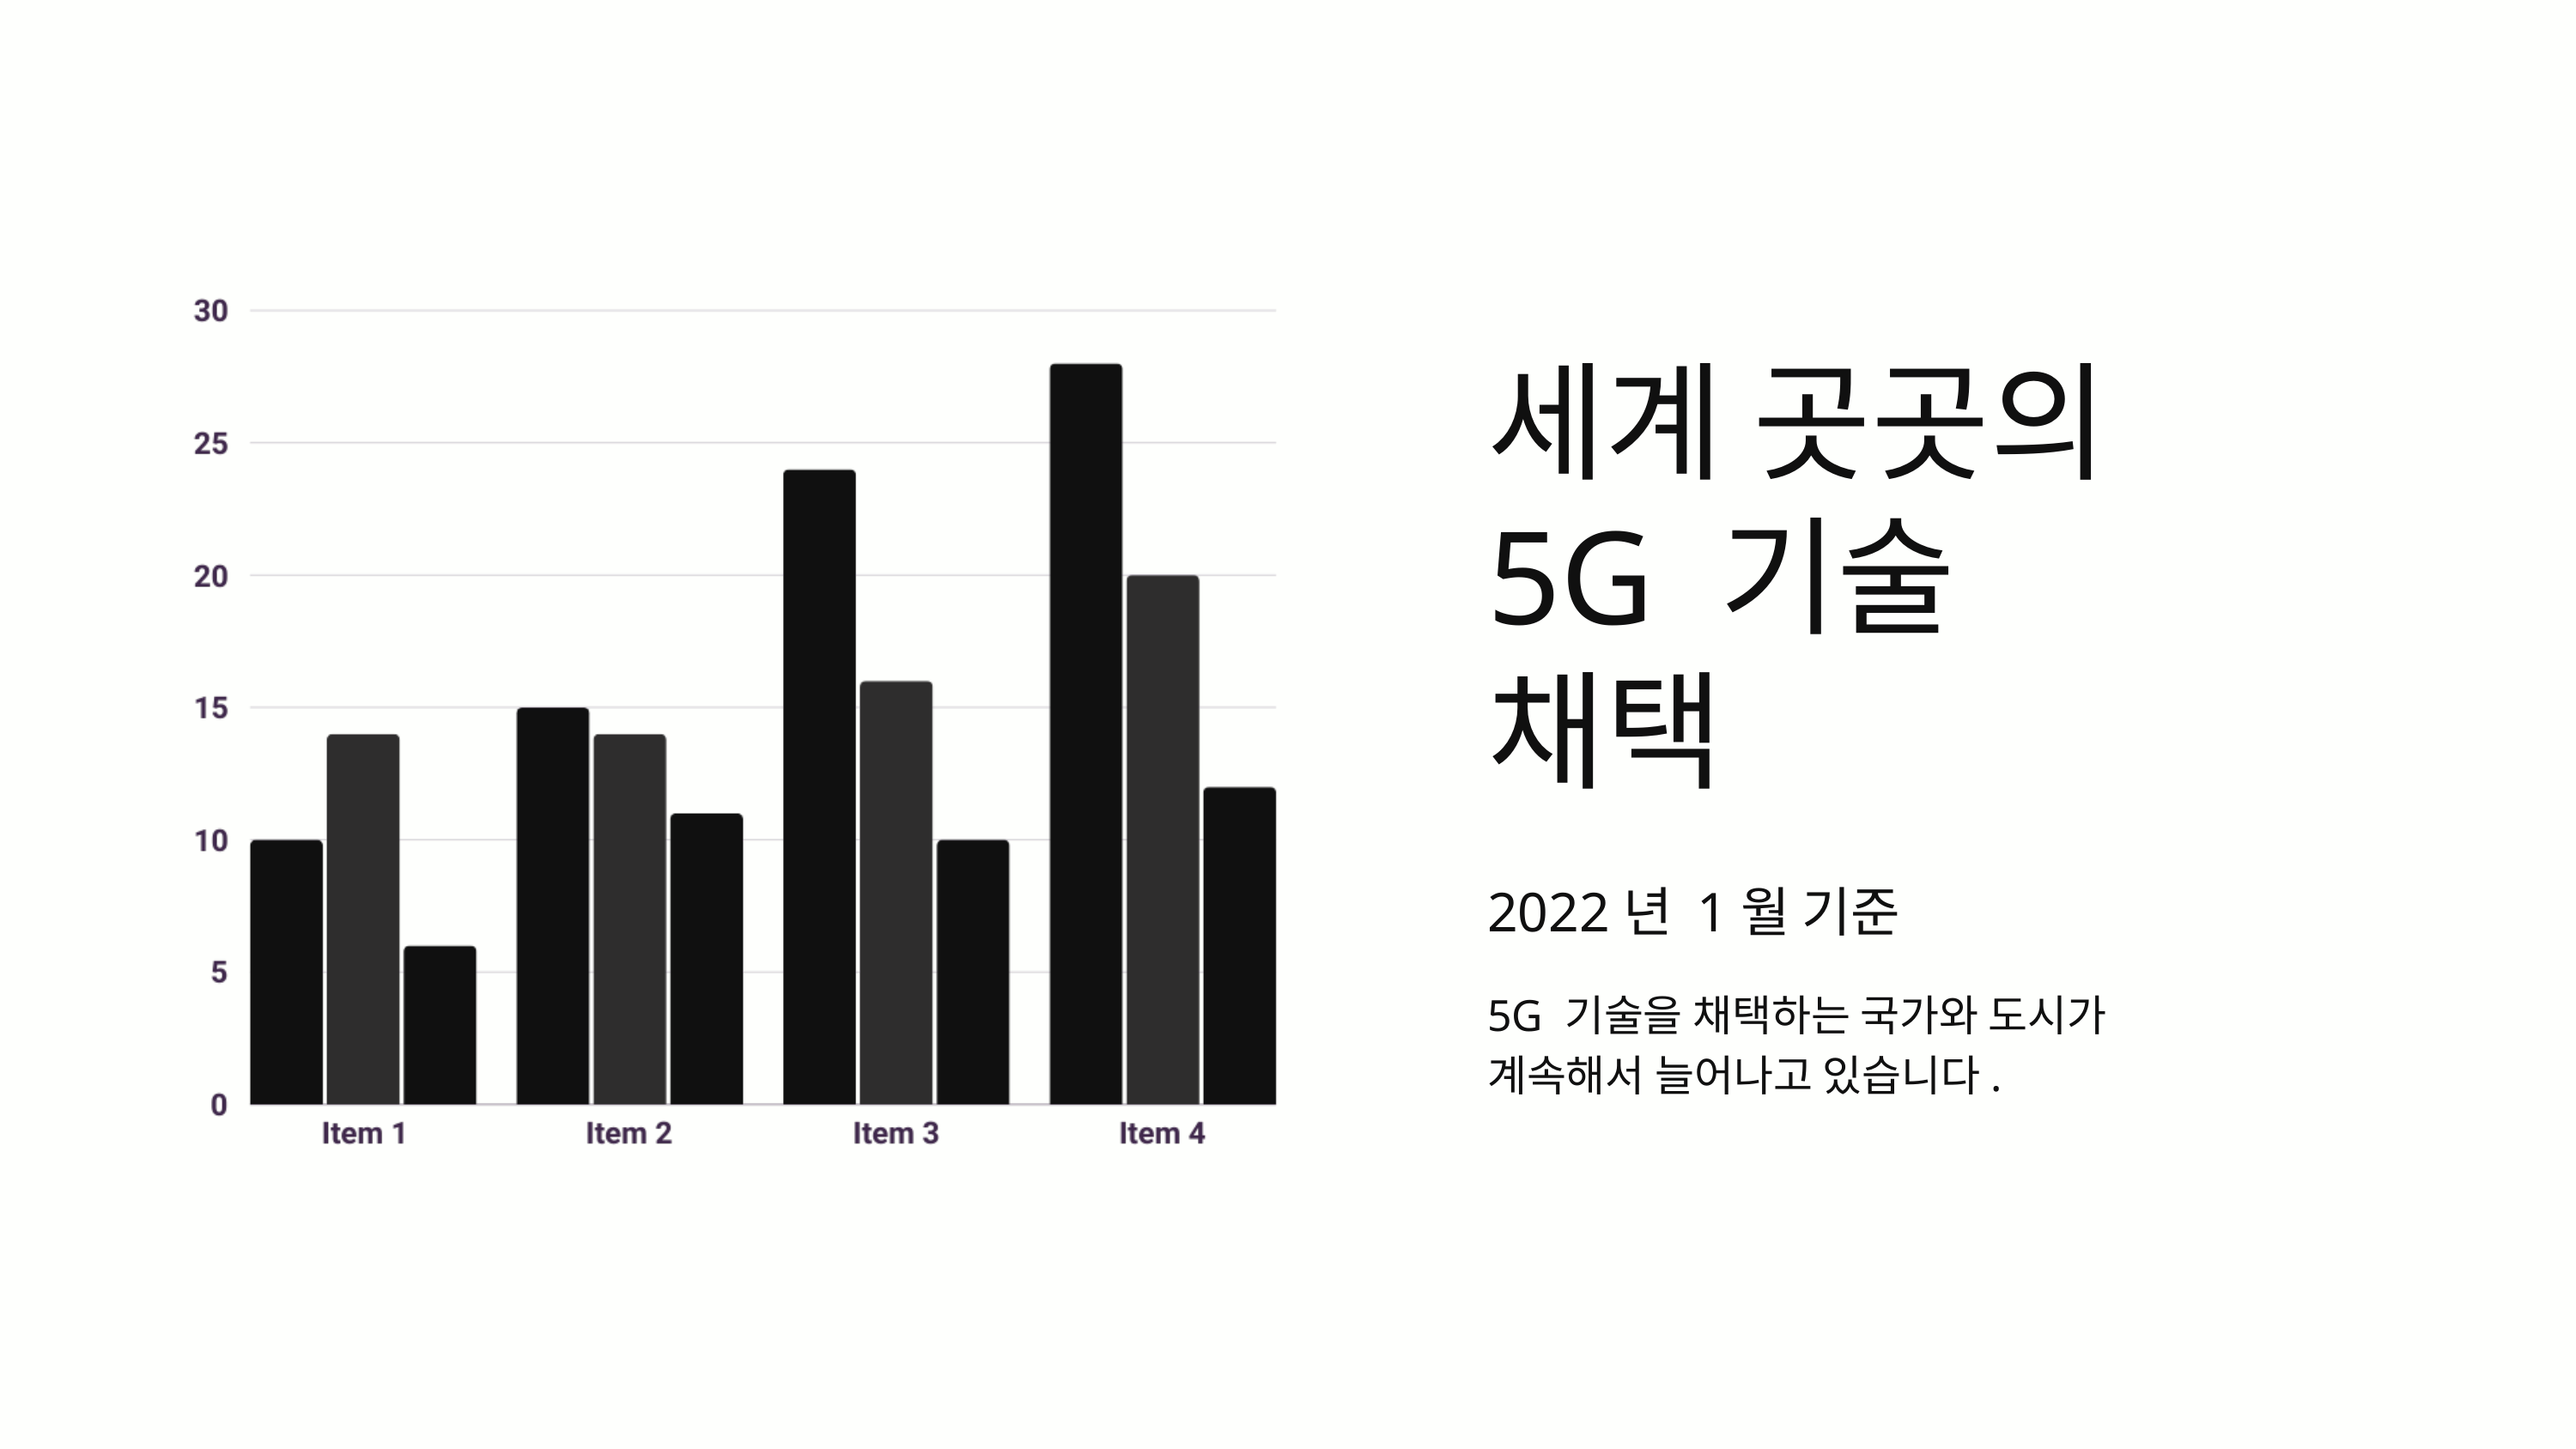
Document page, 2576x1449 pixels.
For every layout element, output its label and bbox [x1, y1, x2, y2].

text_box [1486, 342, 2389, 1102]
picture [84, 184, 1385, 1264]
